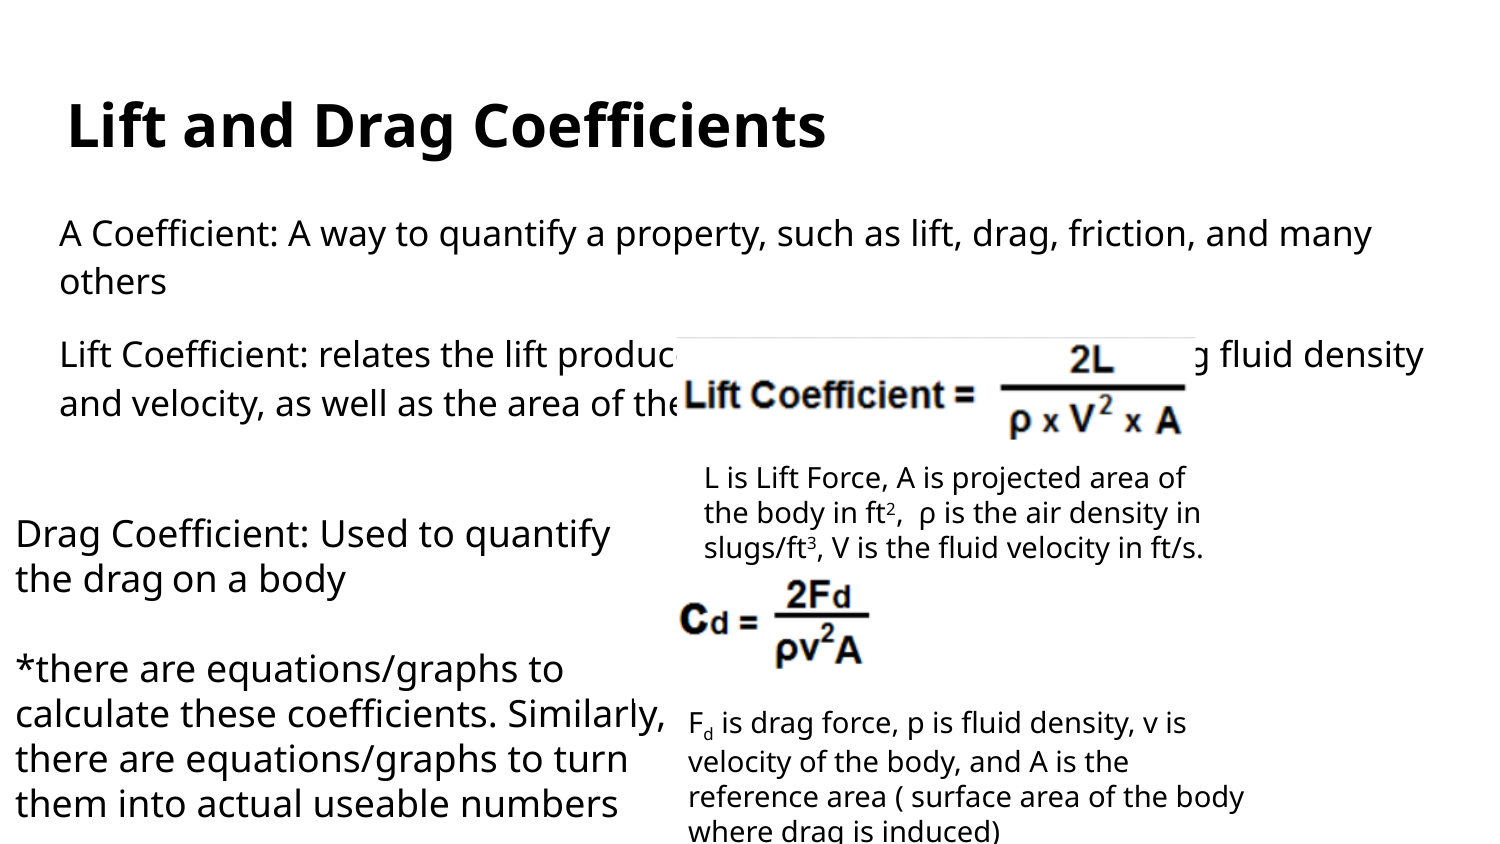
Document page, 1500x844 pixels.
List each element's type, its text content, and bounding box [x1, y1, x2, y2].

picture [676, 337, 1196, 441]
text_box L is Lift Force, A is projected area of the body in ft2, ρ is the air density in slugs/ft3, V is the fluid velocity in ft/s. [688, 444, 1234, 580]
text_box Fd is drag force, p is fluid density, v is velocity of the body, and A is the reference area ( surface area of the body where drag is induced) [673, 689, 1284, 844]
title Lift and Drag Coefficients [51, 72, 1449, 176]
text_box Drag Coefficient: Used to quantify the drag on a body *there are equations/graphs to calculate these coefficients. Similarly, there are equations/graphs to turn them into actual useable numbers [0, 494, 689, 840]
list A Coefficient: A way to quantify a property, such as lift, drag, friction, and many others Lift Coefficient: relates the lift produced by a body to the surrounding fluid density and velocity, as well as the area of the body [44, 189, 1442, 440]
picture [634, 570, 909, 704]
